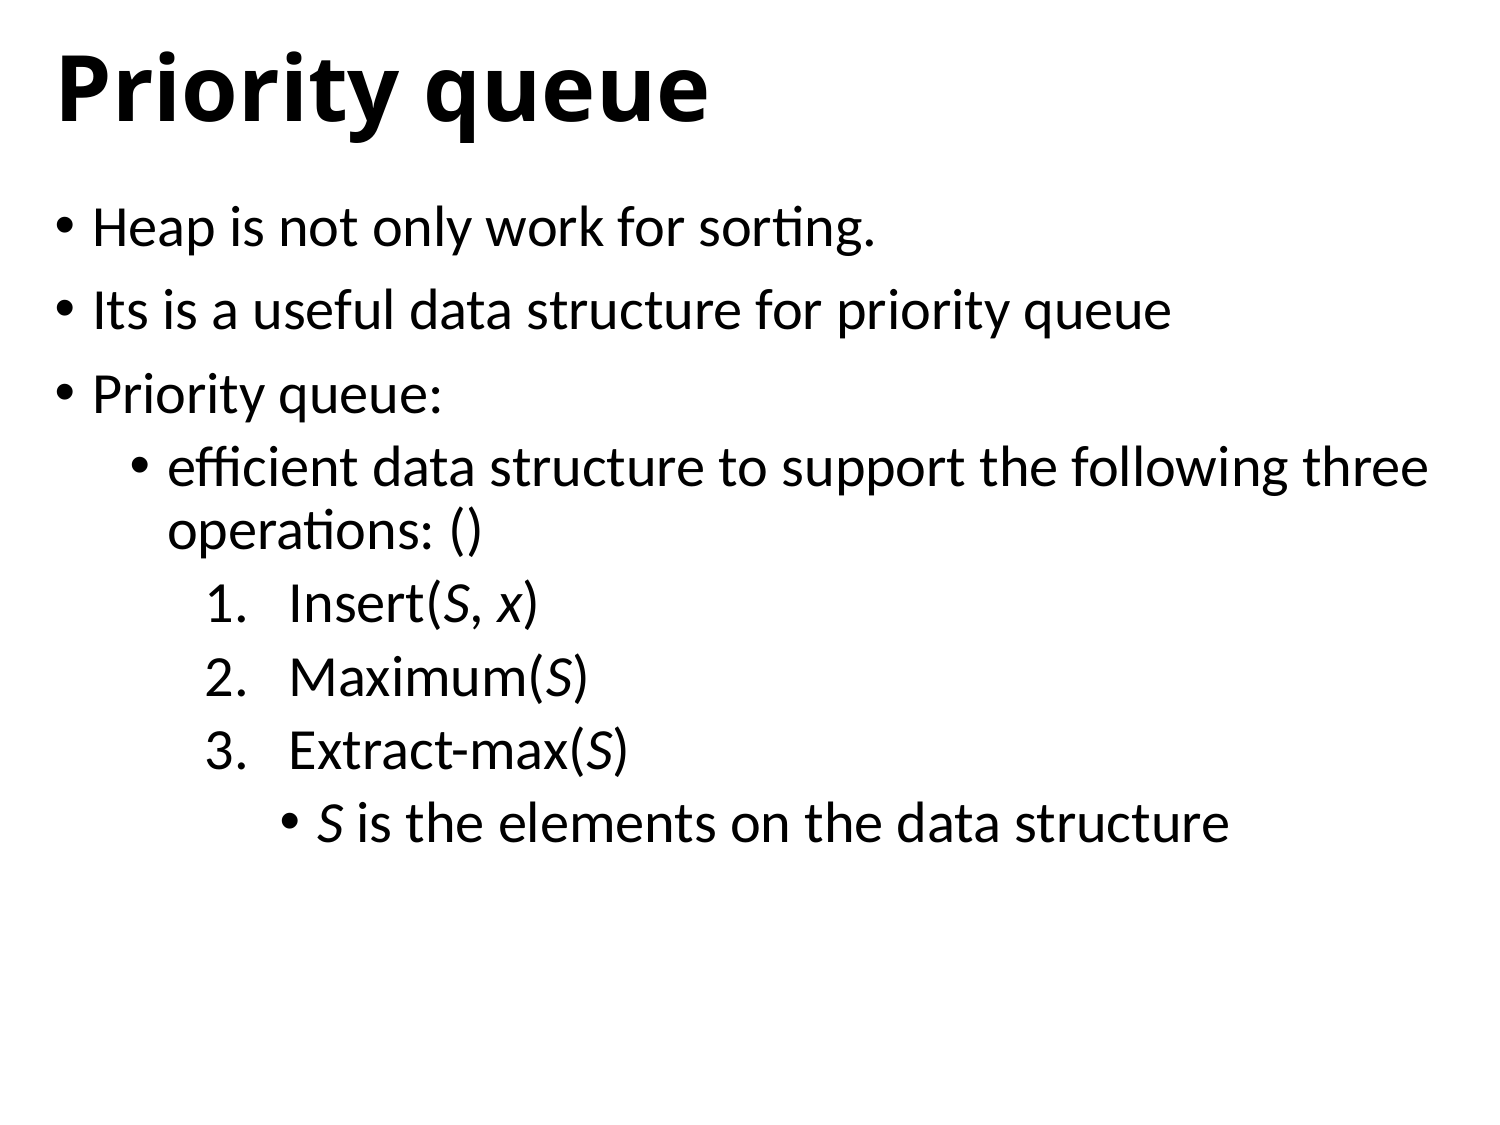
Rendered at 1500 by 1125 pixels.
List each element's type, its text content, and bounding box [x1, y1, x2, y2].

title Priority queue [39, 22, 1461, 161]
